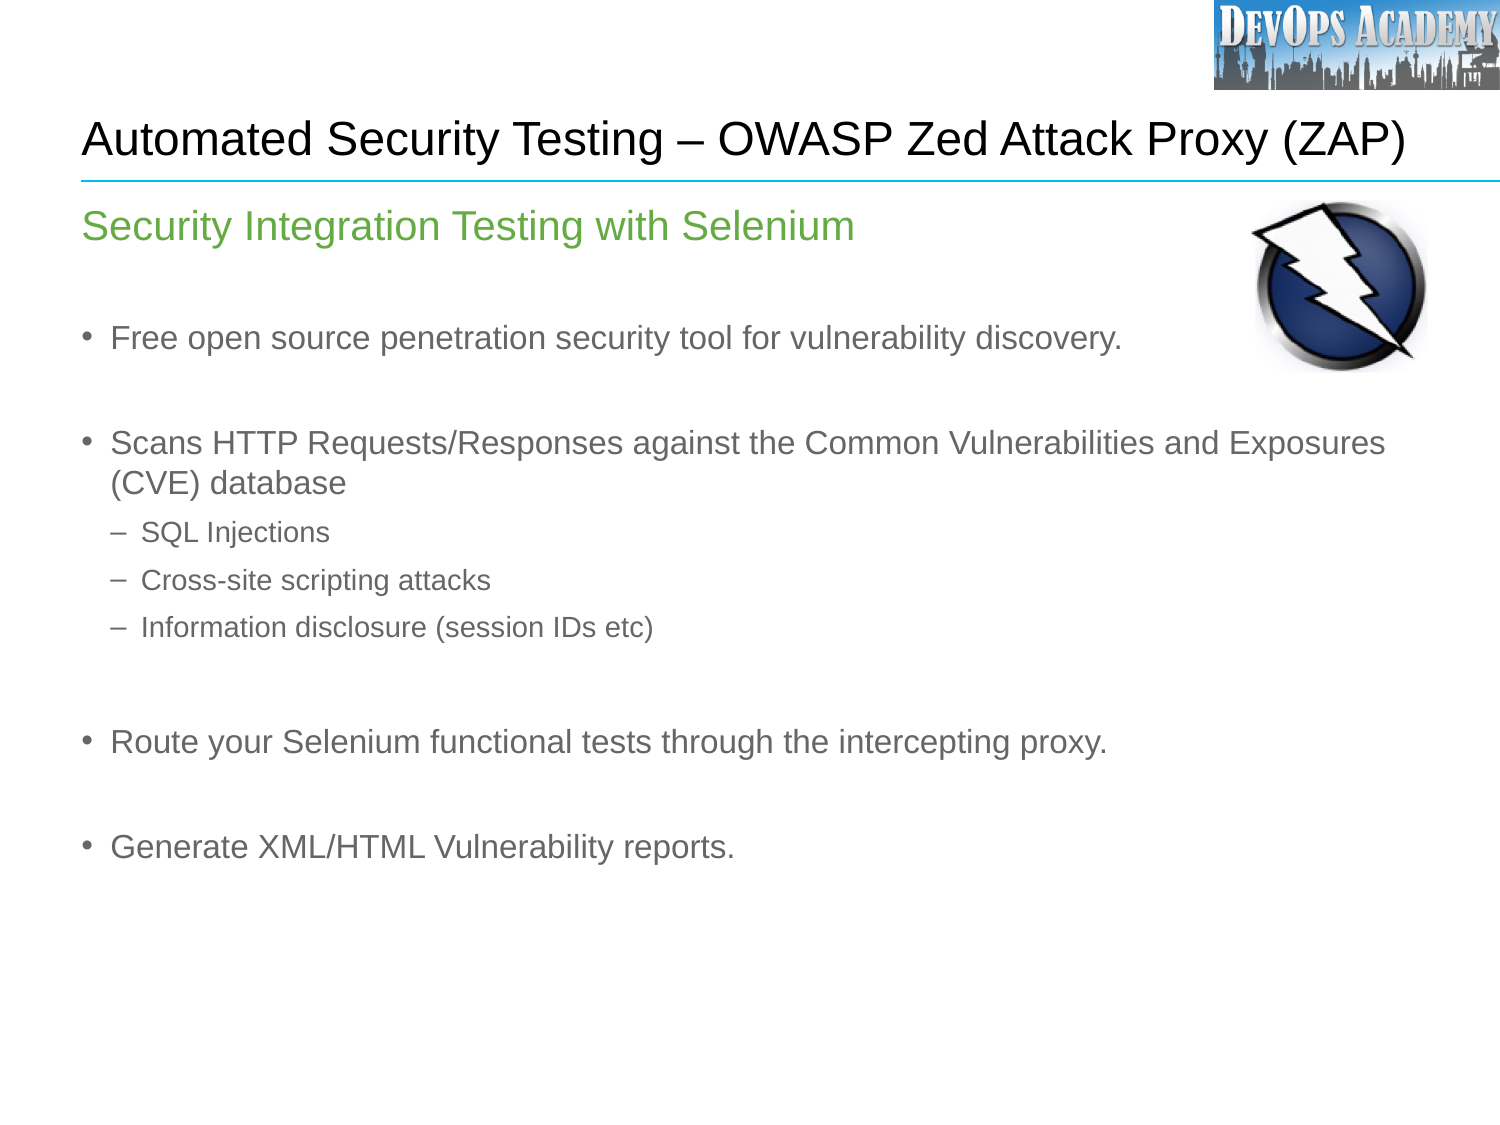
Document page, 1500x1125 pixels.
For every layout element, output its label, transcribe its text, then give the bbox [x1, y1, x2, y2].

picture [1245, 191, 1436, 381]
list Free open source penetration security tool for vulnerability discovery. Scans HTTP Requests/Responses against the Common Vulnerabilities and Exposures (CVE) database SQL Injections Cross-site scripting attacks Information disclosure (session IDs etc) Route your Selenium functional tests through the intercepting proxy. Generate XML/HTML Vulnerability reports. [81, 256, 1419, 1049]
picture [1419, 0, 1500, 90]
list Security Integration Testing with Selenium [81, 191, 1243, 256]
title Automated Security Testing – OWASP Zed Attack Proxy (ZAP) [81, 0, 1419, 165]
